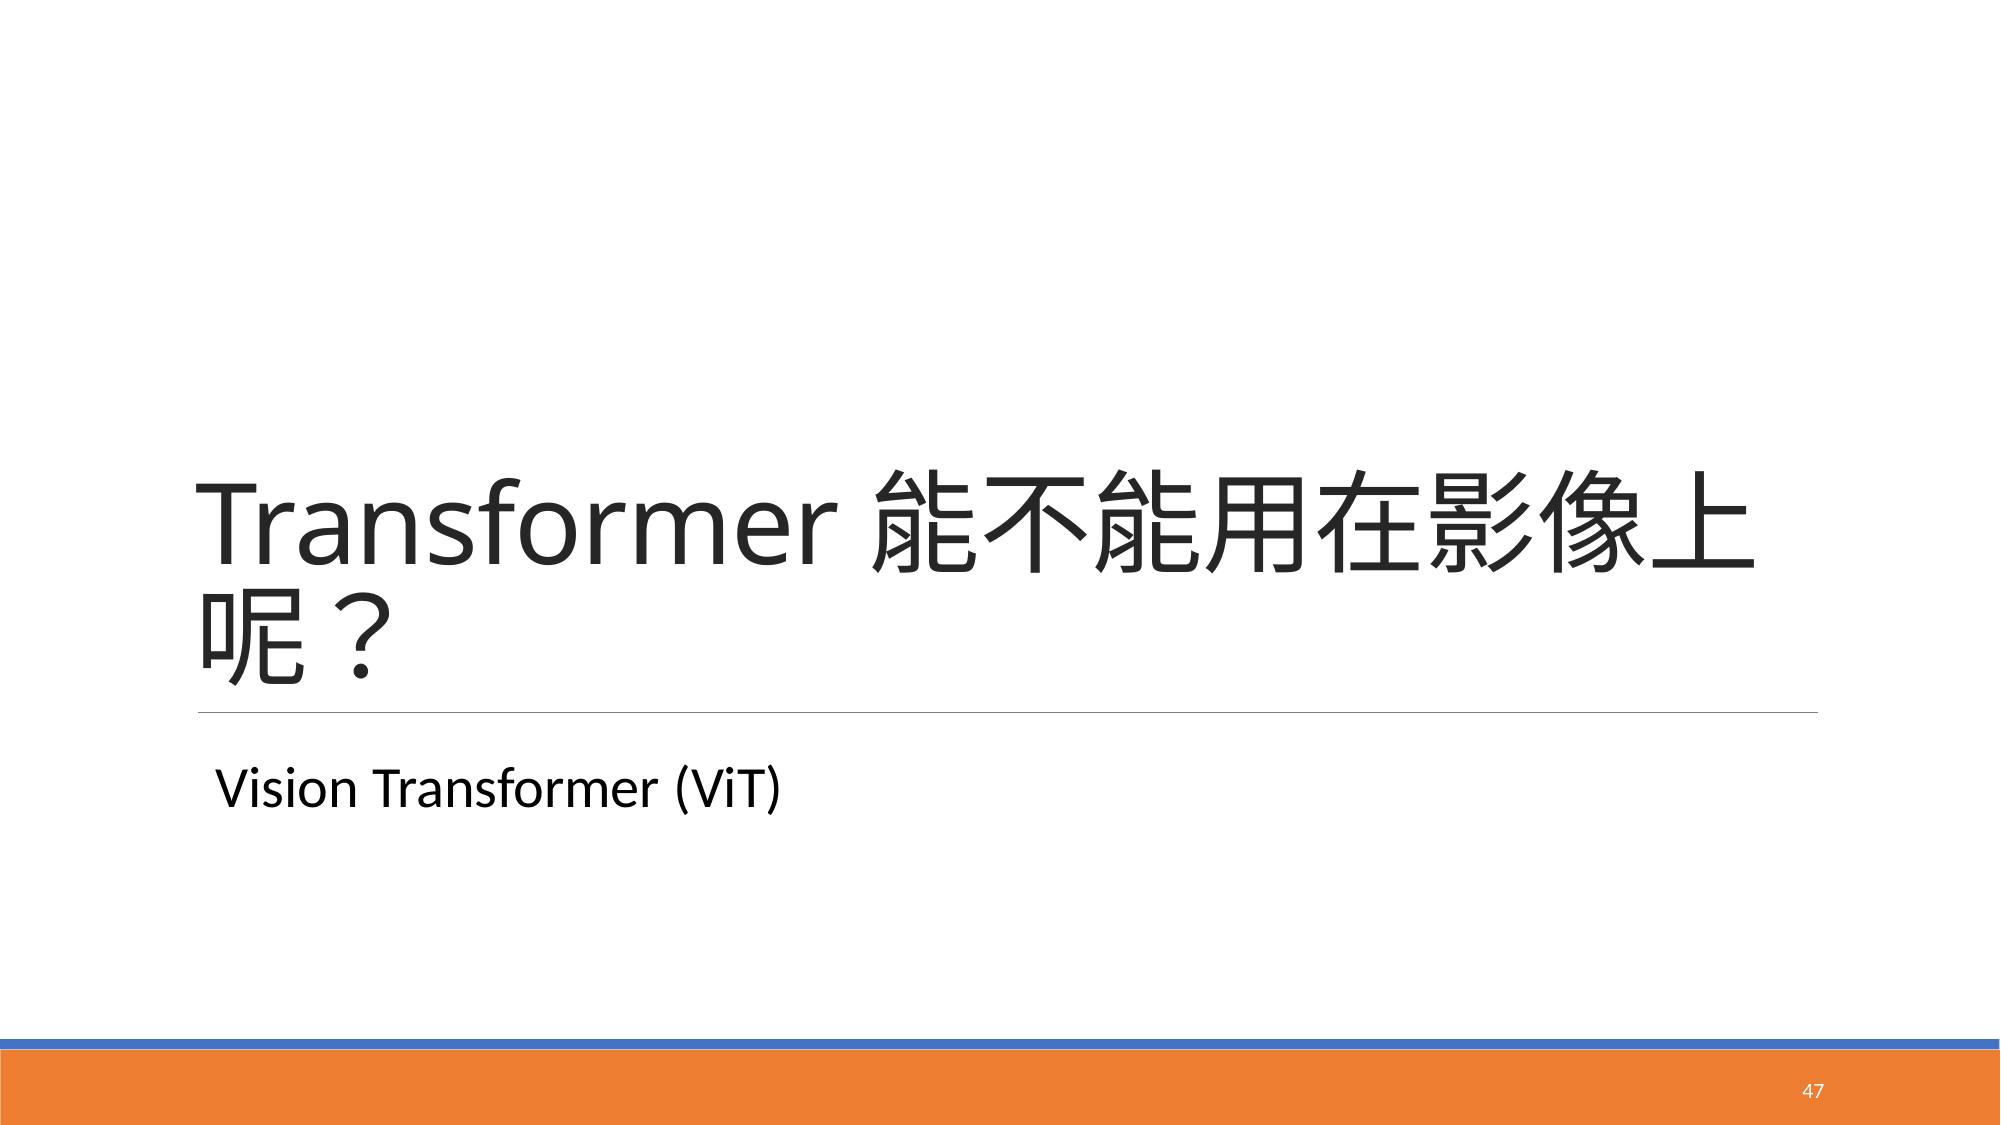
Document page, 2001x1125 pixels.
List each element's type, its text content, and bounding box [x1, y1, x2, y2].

slide_number 47 [1624, 1059, 1840, 1120]
text_box Vision Transformer (ViT) [201, 742, 1389, 827]
title Transformer能不能用在影像上呢？ [180, 124, 1830, 710]
